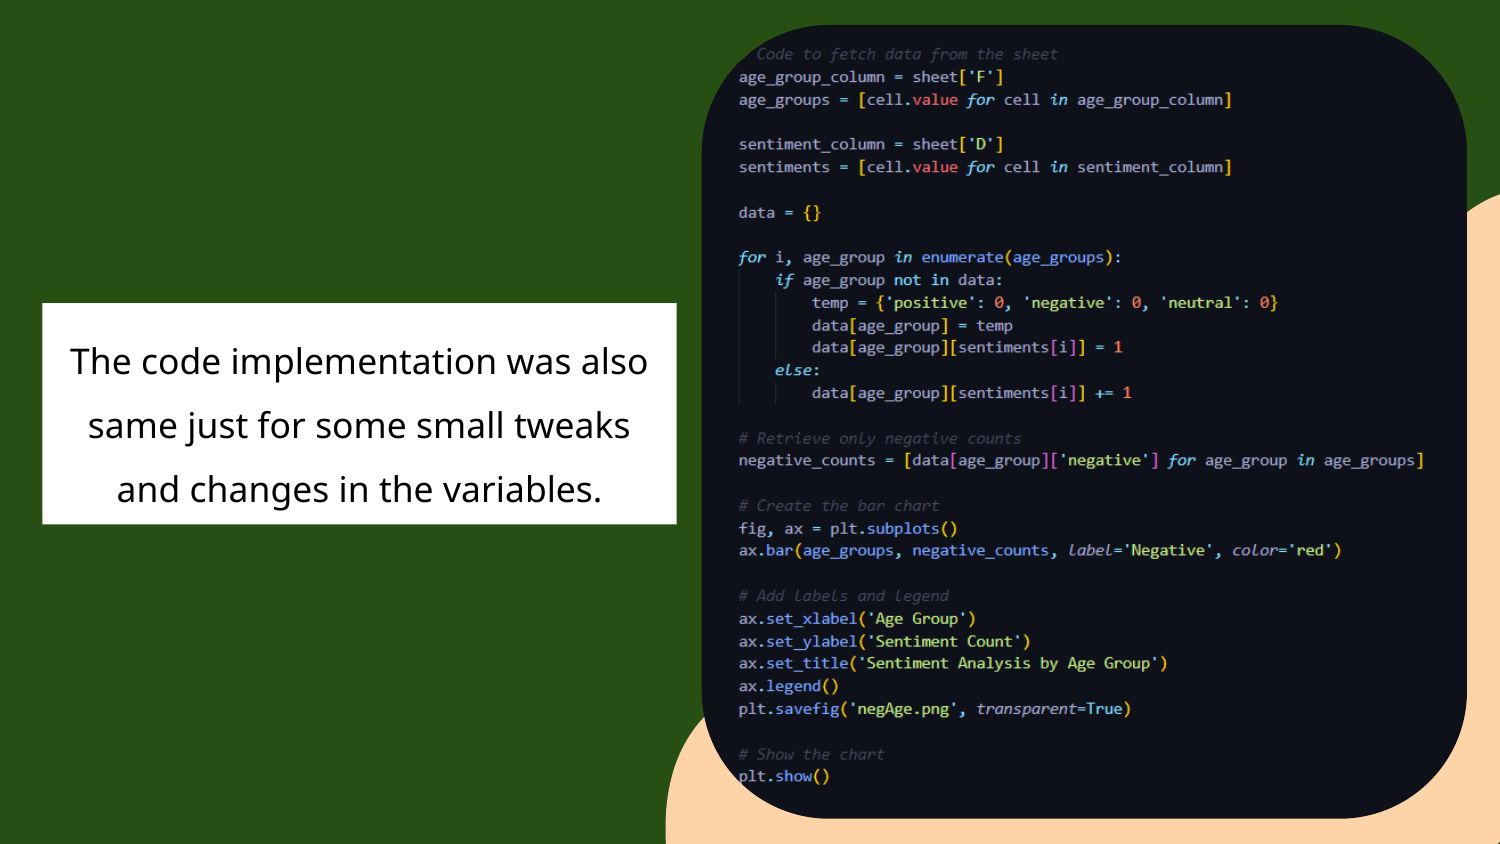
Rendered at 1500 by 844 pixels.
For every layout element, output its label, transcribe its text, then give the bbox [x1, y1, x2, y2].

text_box The code implementation was also same just for some small tweaks and changes in the variables. [42, 303, 677, 525]
picture [701, 24, 1468, 819]
